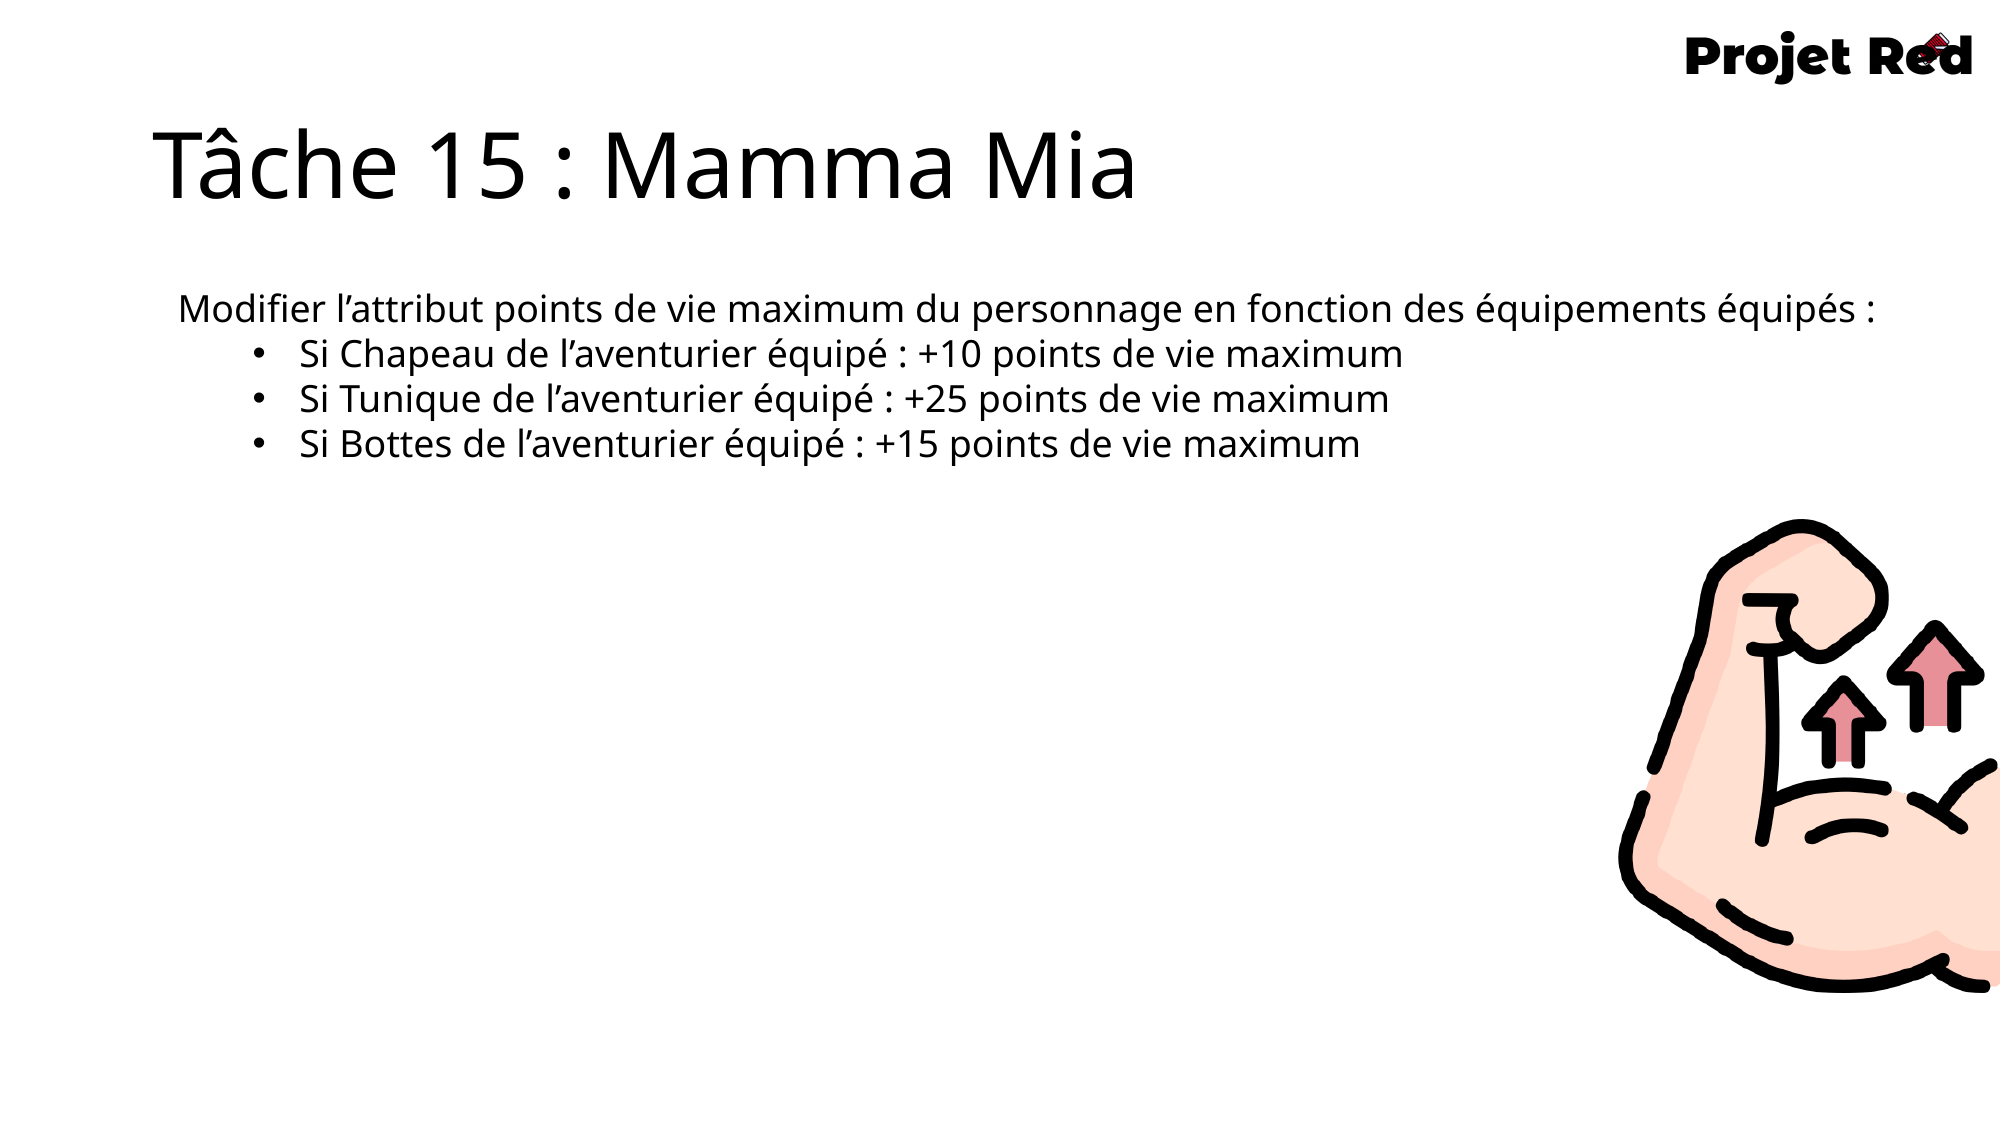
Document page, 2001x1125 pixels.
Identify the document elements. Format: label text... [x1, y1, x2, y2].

picture [1679, 27, 1978, 89]
text_box Modifier l’attribut points de vie maximum du personnage en fonction des équipements équipés : Si Chapeau de l’aventurier équipé : +10 points de vie maximum Si Tunique de l’aventurier équipé : +25 points de vie maximum Si Bottes de l’aventurier équipé : +15 points de vie maximum [162, 277, 1905, 473]
picture [1573, 519, 2000, 993]
title Tâche 15 : Mamma Mia [137, 59, 1863, 278]
